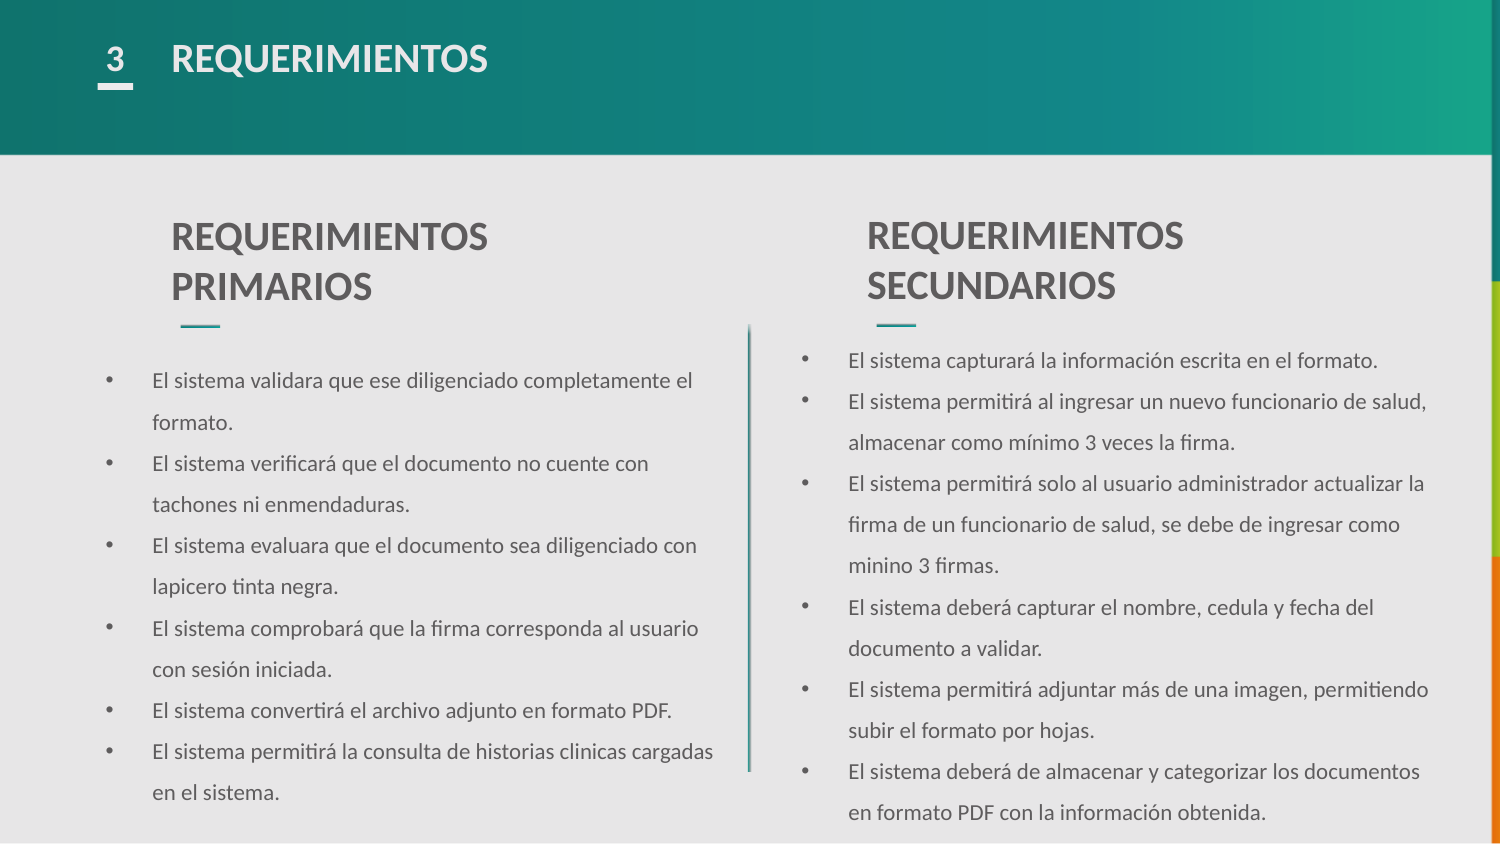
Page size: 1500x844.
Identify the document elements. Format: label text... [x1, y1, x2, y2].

text_box 3 [90, 26, 137, 87]
text_box El sistema capturará la información escrita en el formato. El sistema permitirá al ingresar un nuevo funcionario de salud, almacenar como mínimo 3 veces la firma. El sistema permitirá solo al usuario administrador actualizar la firma de un funcionario de salud, se debe de ingresar como minino 3 firmas. El sistema deberá capturar el nombre, cedula y fecha del documento a validar. El sistema permitirá adjuntar más de una imagen, permitiendo subir el formato por hojas. El sistema deberá de almacenar y categorizar los documentos en formato PDF con la información obtenida. [786, 324, 1446, 833]
text_box REQUERIMIENTOS [156, 23, 582, 89]
text_box El sistema validara que ese diligenciado completamente el formato. El sistema verificará que el documento no cuente con tachones ni enmendaduras. El sistema evaluara que el documento sea diligenciado con lapicero tinta negra. El sistema comprobará que la firma corresponda al usuario con sesión iniciada. El sistema convertirá el archivo adjunto en formato PDF. El sistema permitirá la consulta de historias clinicas cargadas en el sistema. [90, 345, 750, 813]
picture [0, 0, 1500, 844]
text_box REQUERIMIENTOS PRIMARIOS [156, 201, 582, 317]
text_box REQUERIMIENTOS SECUNDARIOS [852, 200, 1278, 316]
